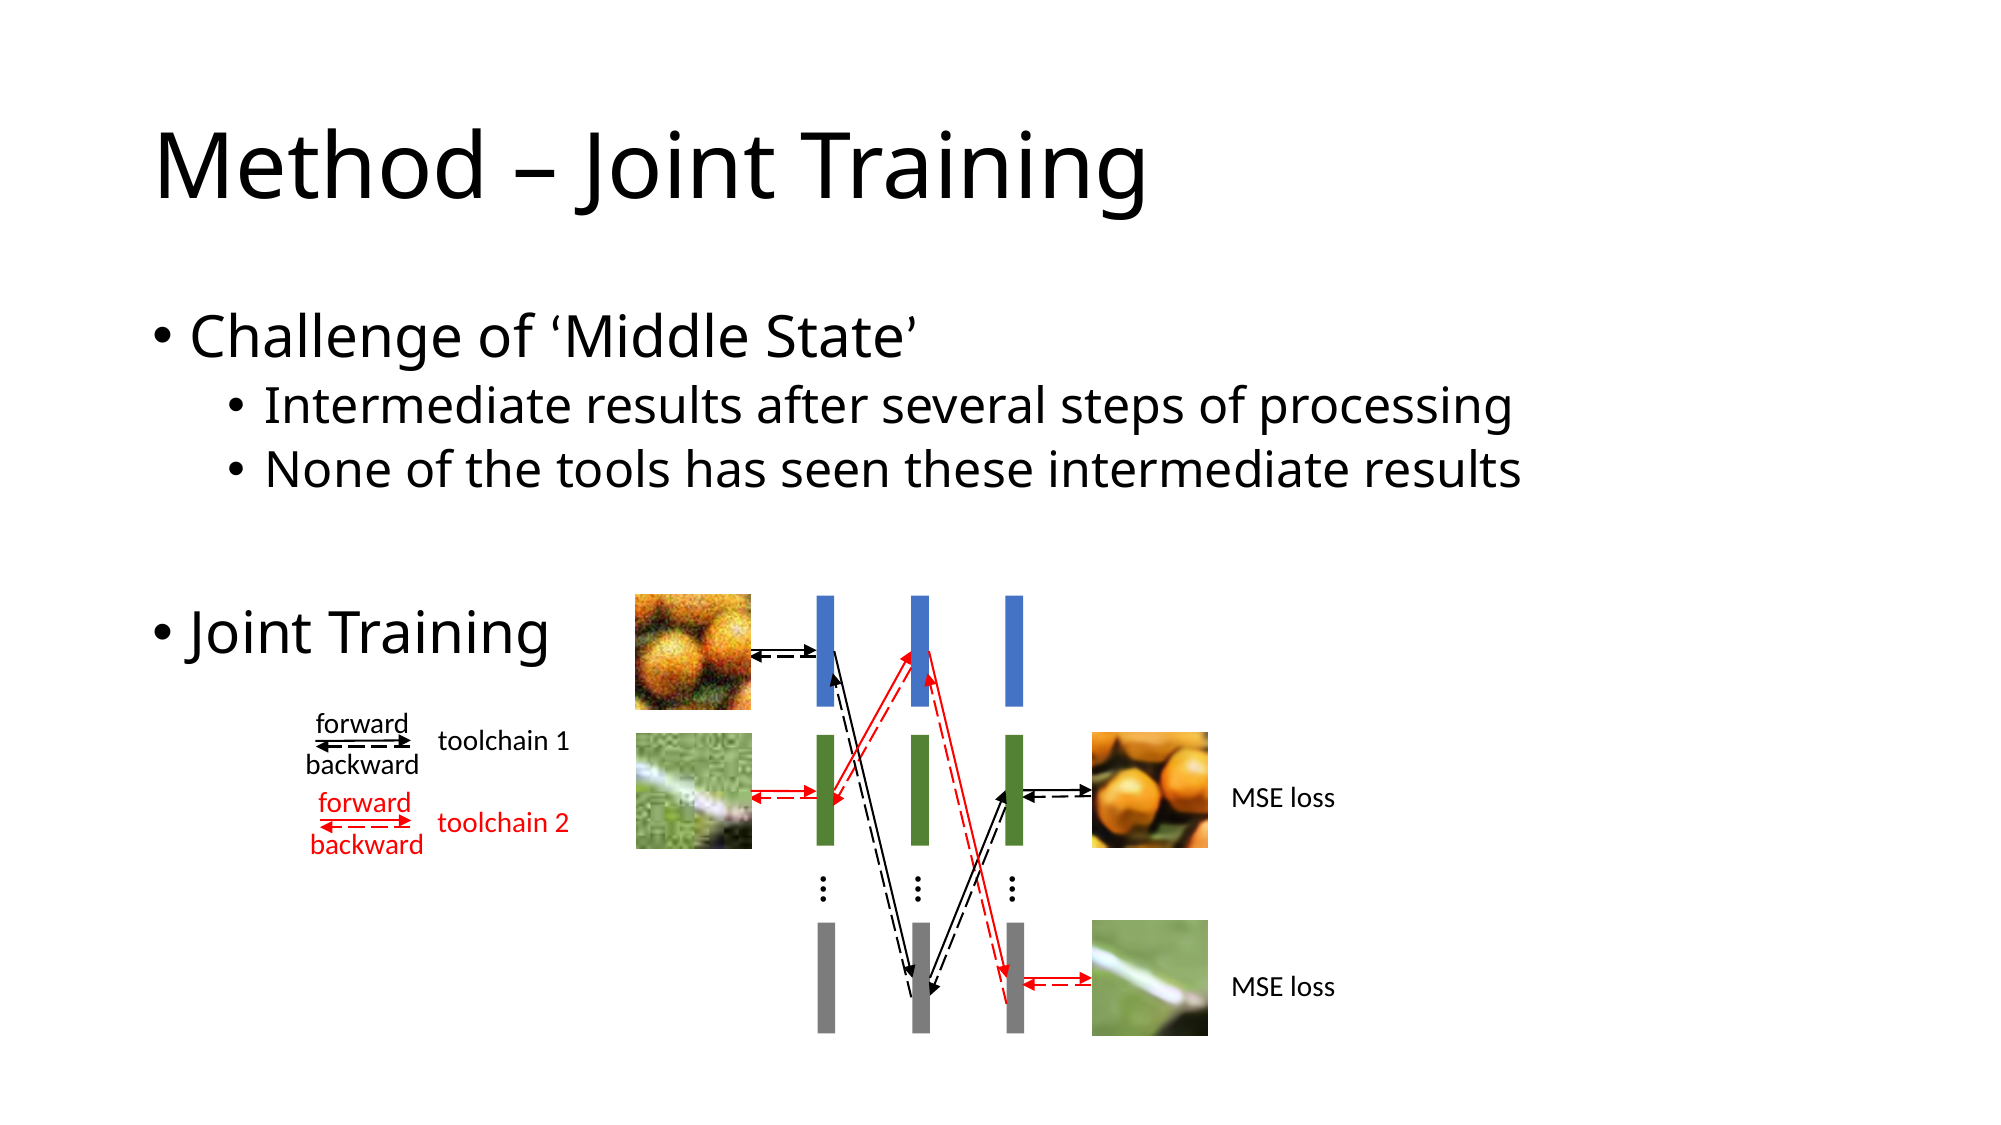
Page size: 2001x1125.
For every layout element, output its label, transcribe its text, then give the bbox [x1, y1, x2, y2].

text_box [289, 696, 586, 790]
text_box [636, 651, 1352, 1036]
list Challenge of ‘Middle State’ Intermediate results after several steps of processing None of the tools has seen these intermediate results Joint Training [137, 299, 1863, 698]
title Method – Joint Training [137, 59, 1863, 278]
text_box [293, 776, 586, 869]
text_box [635, 594, 1352, 978]
